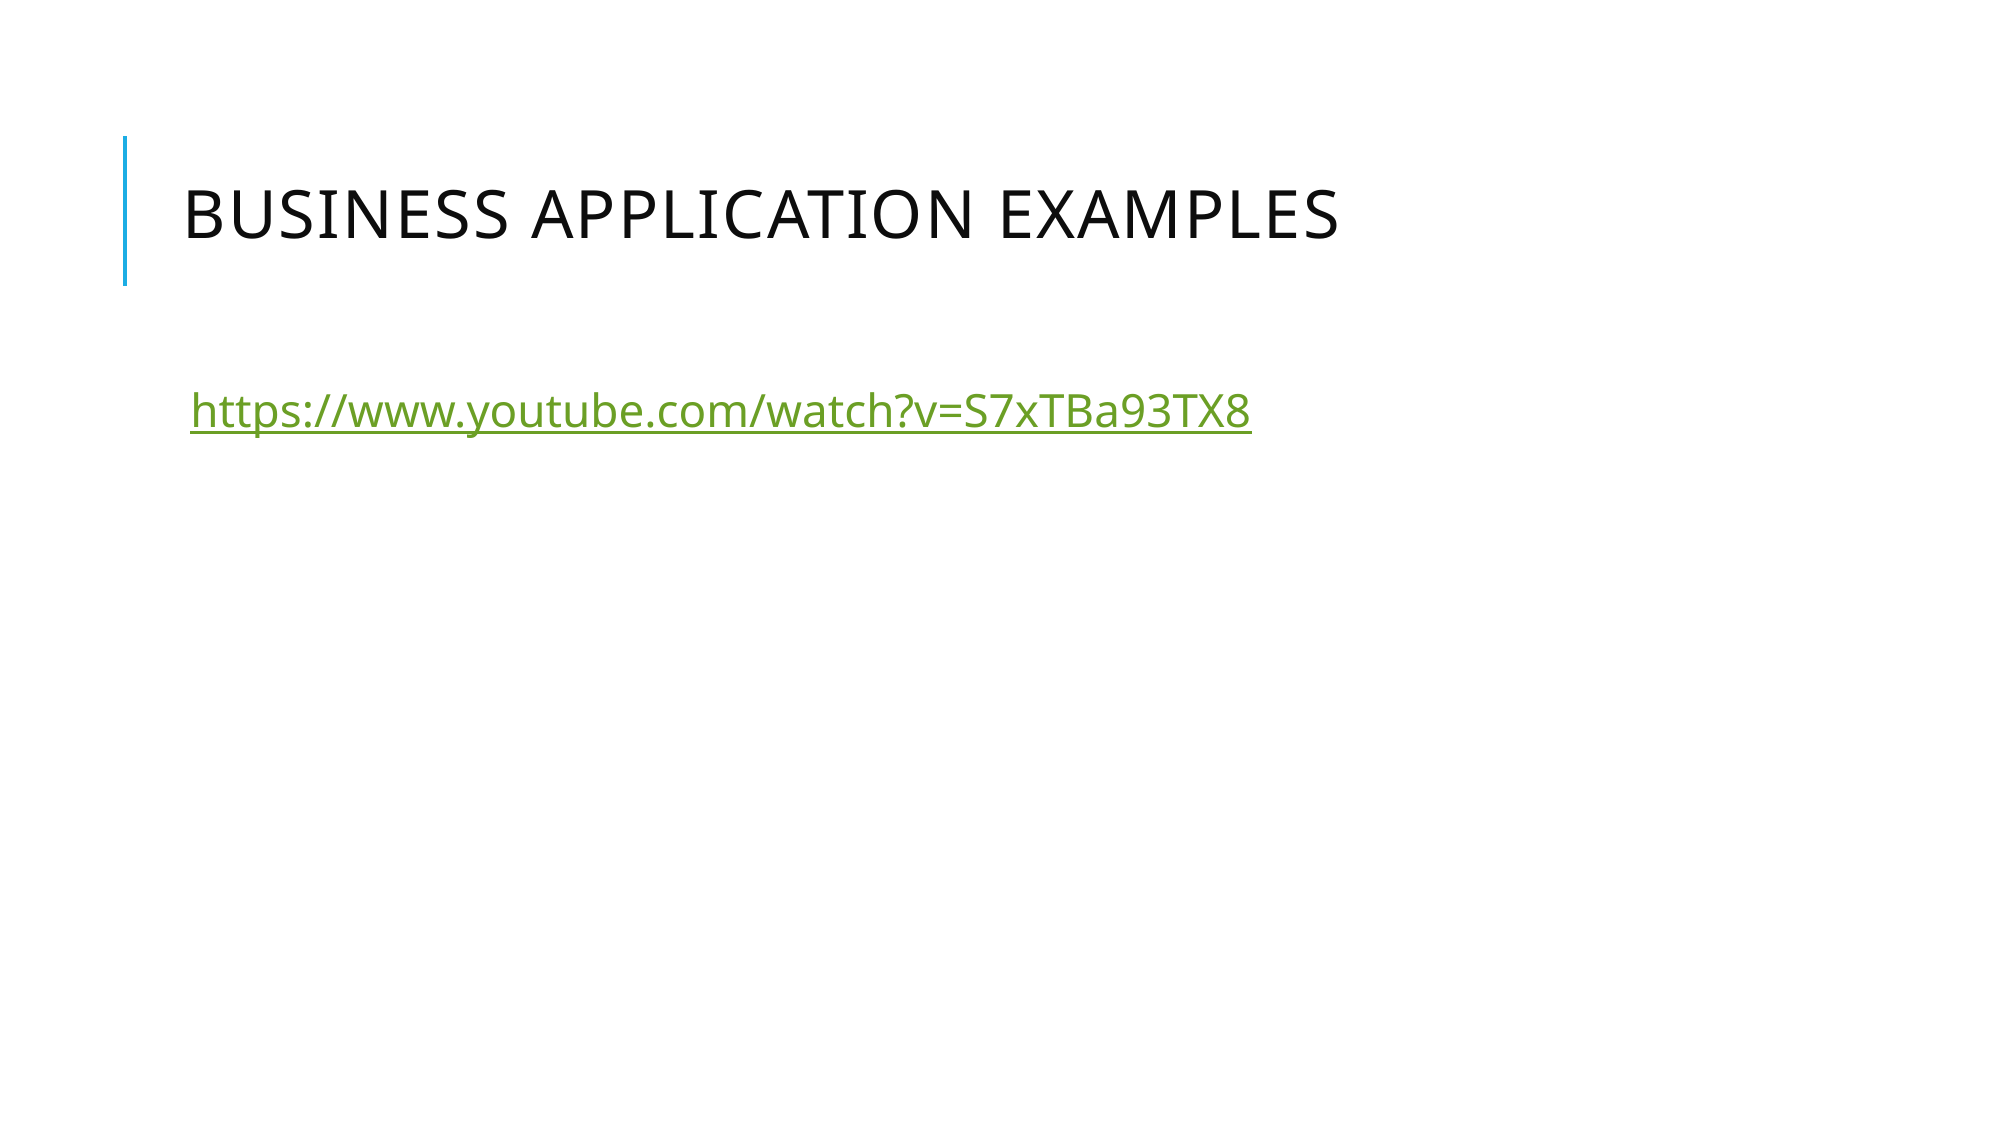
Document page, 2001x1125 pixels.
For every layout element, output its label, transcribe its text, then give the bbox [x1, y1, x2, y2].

title Business Application Examples [168, 96, 1763, 342]
list https://www.youtube.com/watch?v=S7xTBa93TX8 [168, 375, 1763, 1035]
